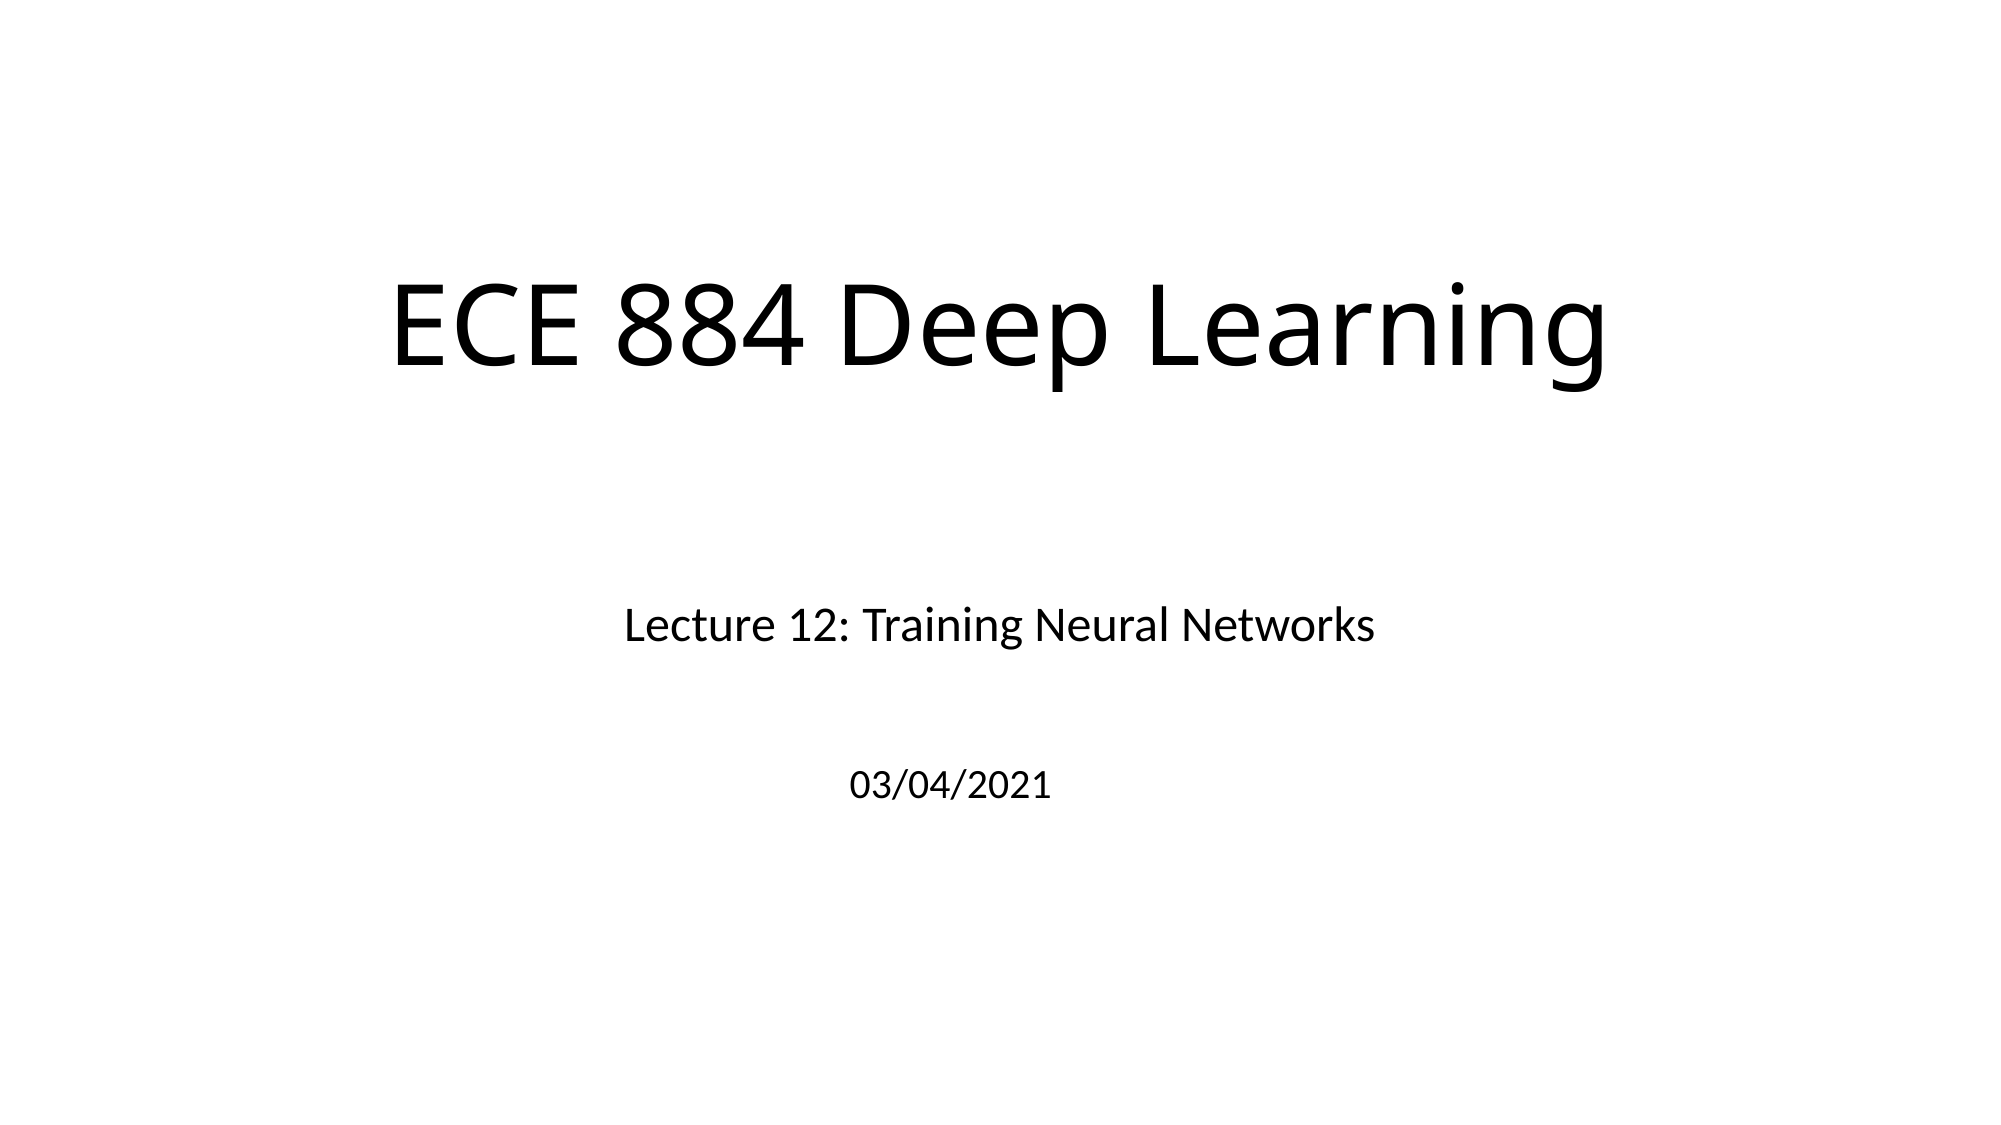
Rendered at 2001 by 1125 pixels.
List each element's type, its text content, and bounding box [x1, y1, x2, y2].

text_box 03/04/2021 [635, 755, 1266, 849]
title ECE 884 Deep Learning [249, 211, 1750, 398]
subtitle Lecture 12: Training Neural Networks [249, 590, 1750, 863]
